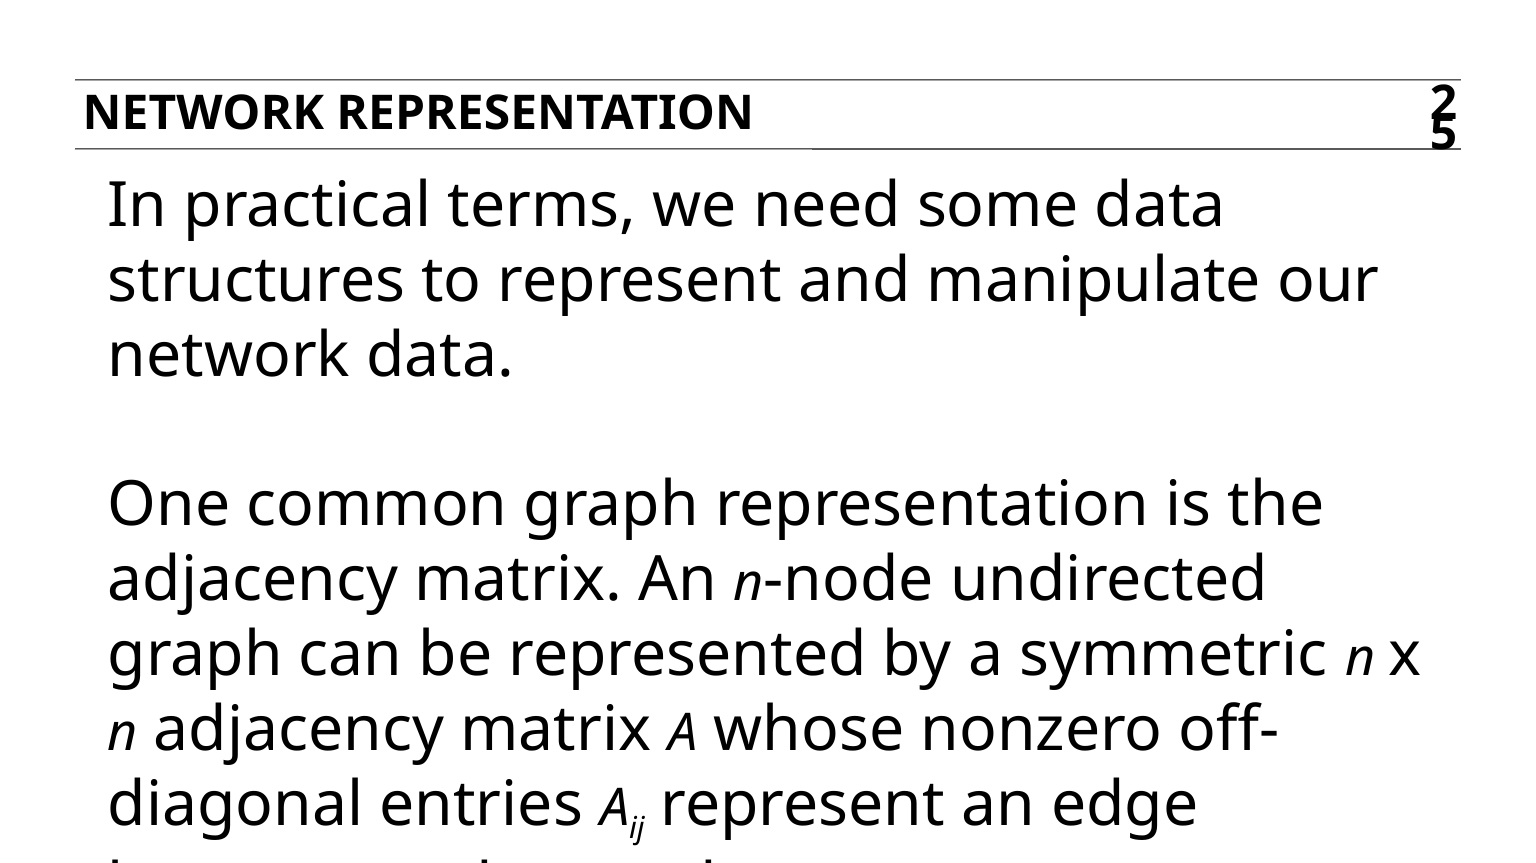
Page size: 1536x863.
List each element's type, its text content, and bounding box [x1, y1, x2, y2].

list Network representation [67, 81, 1118, 132]
text_box In practical terms, we need some data structures to represent and manipulate our network data. One common graph representation is the adjacency matrix. An n-node undirected graph can be represented by a symmetric n x n adjacency matrix A whose nonzero off-diagonal entries Aij represent an edge between nodes i and j. [92, 156, 1468, 863]
slide_number 25 [1419, 86, 1461, 138]
